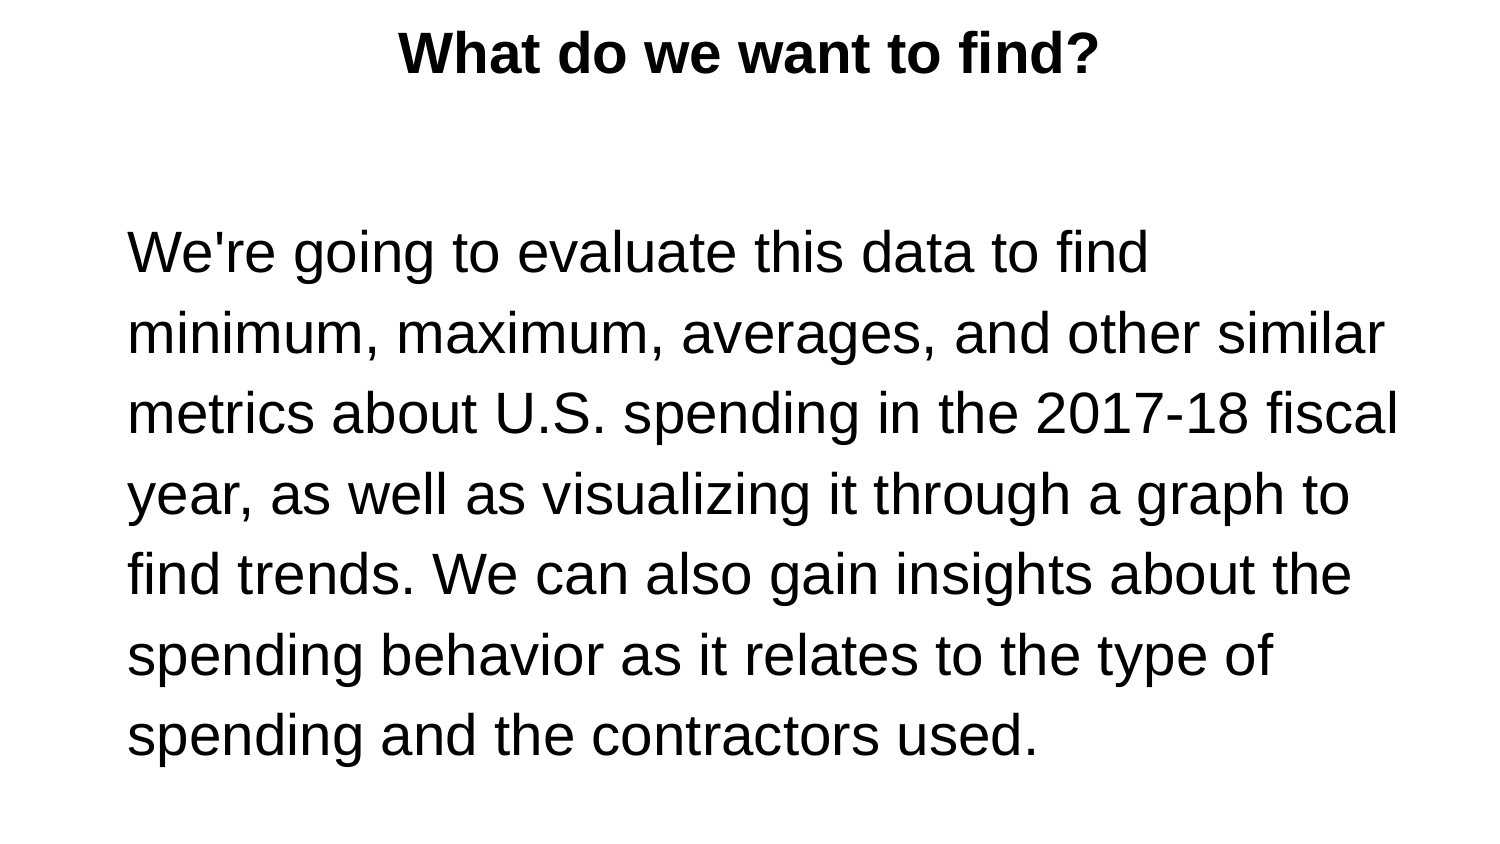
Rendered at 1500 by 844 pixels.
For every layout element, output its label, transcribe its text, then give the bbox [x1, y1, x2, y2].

title What do we want to find? [0, 0, 1500, 94]
list We're going to evaluate this data to find minimum, maximum, averages, and other similar metrics about U.S. spending in the 2017-18 fiscal year, as well as visualizing it through a graph to find trends. We can also gain insights about the spending behavior as it relates to the type of spending and the contractors used. [37, 189, 1436, 750]
